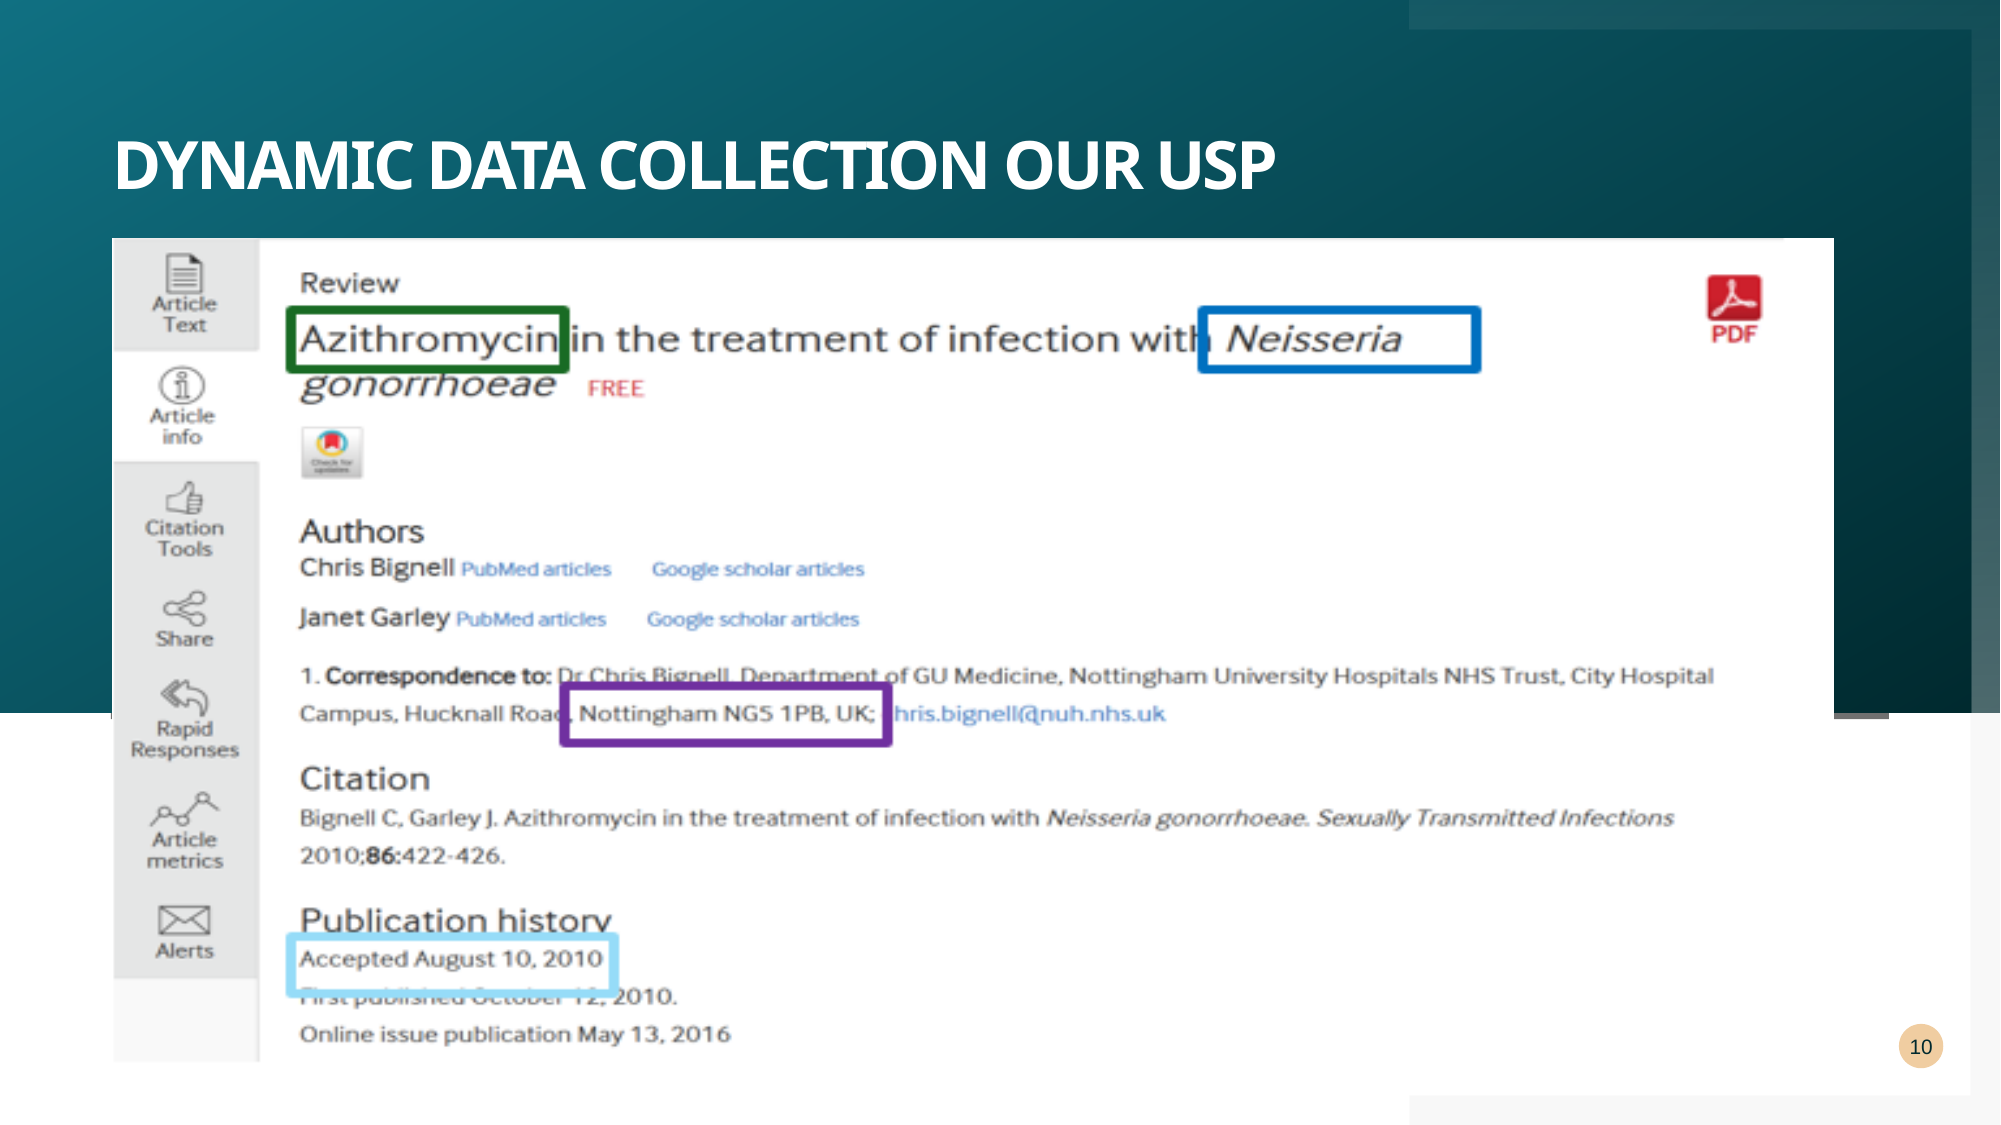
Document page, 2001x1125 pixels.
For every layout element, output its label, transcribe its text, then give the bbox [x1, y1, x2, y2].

picture [112, 238, 1834, 1069]
title Dynamic data collection our usp [112, 132, 1742, 194]
slide_number 10 [1898, 1023, 1944, 1069]
